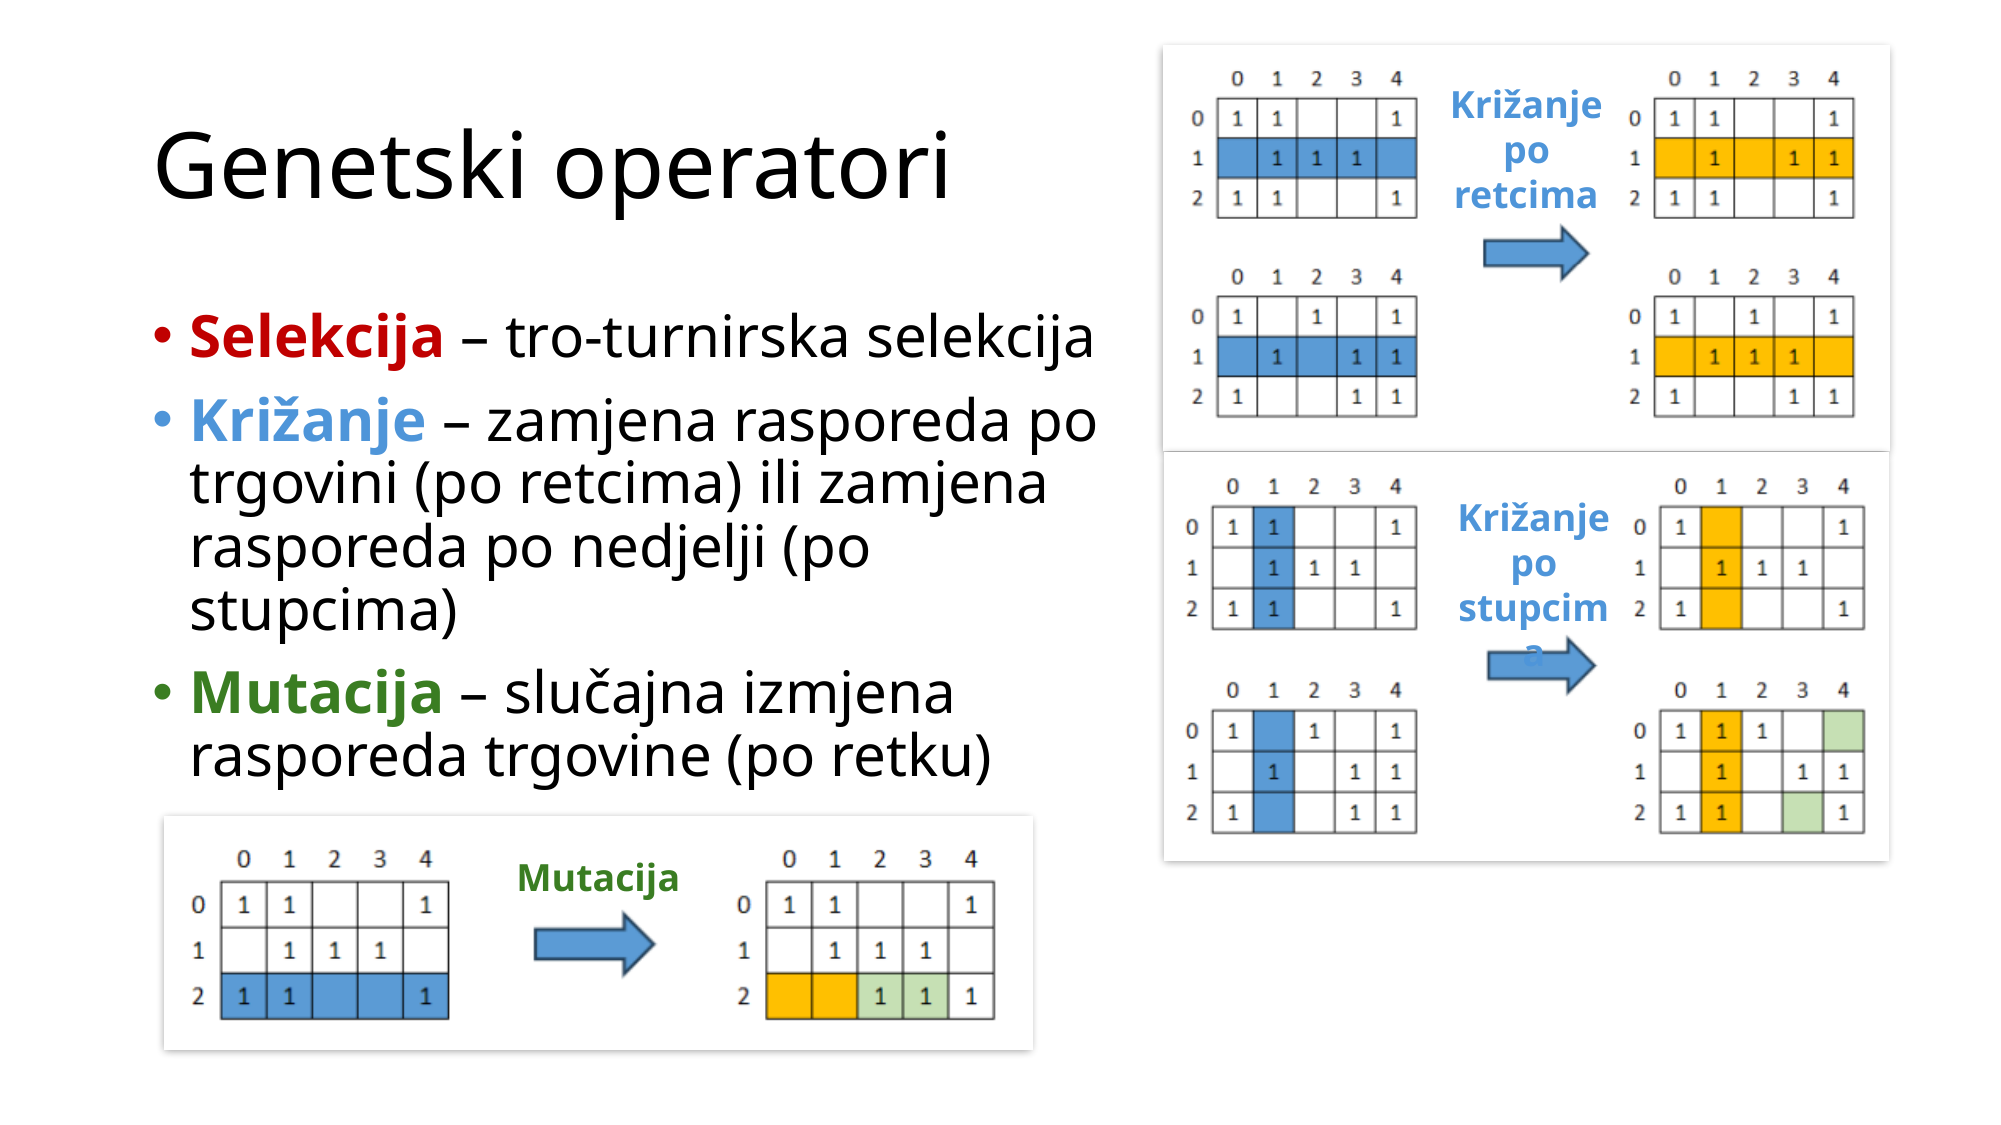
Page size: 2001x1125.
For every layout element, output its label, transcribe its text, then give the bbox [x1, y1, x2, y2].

title Genetski operatori [137, 59, 1157, 278]
list Selekcija – tro-turnirska selekcija Križanje – zamjena rasporeda po trgovini (po retcima) ili zamjena rasporeda po nedjelji (po stupcima) Mutacija – slučajna izmjena rasporeda trgovine (po retku) [137, 299, 1141, 1014]
picture [1176, 59, 1877, 437]
picture [1178, 466, 1875, 847]
picture [178, 830, 1019, 1036]
